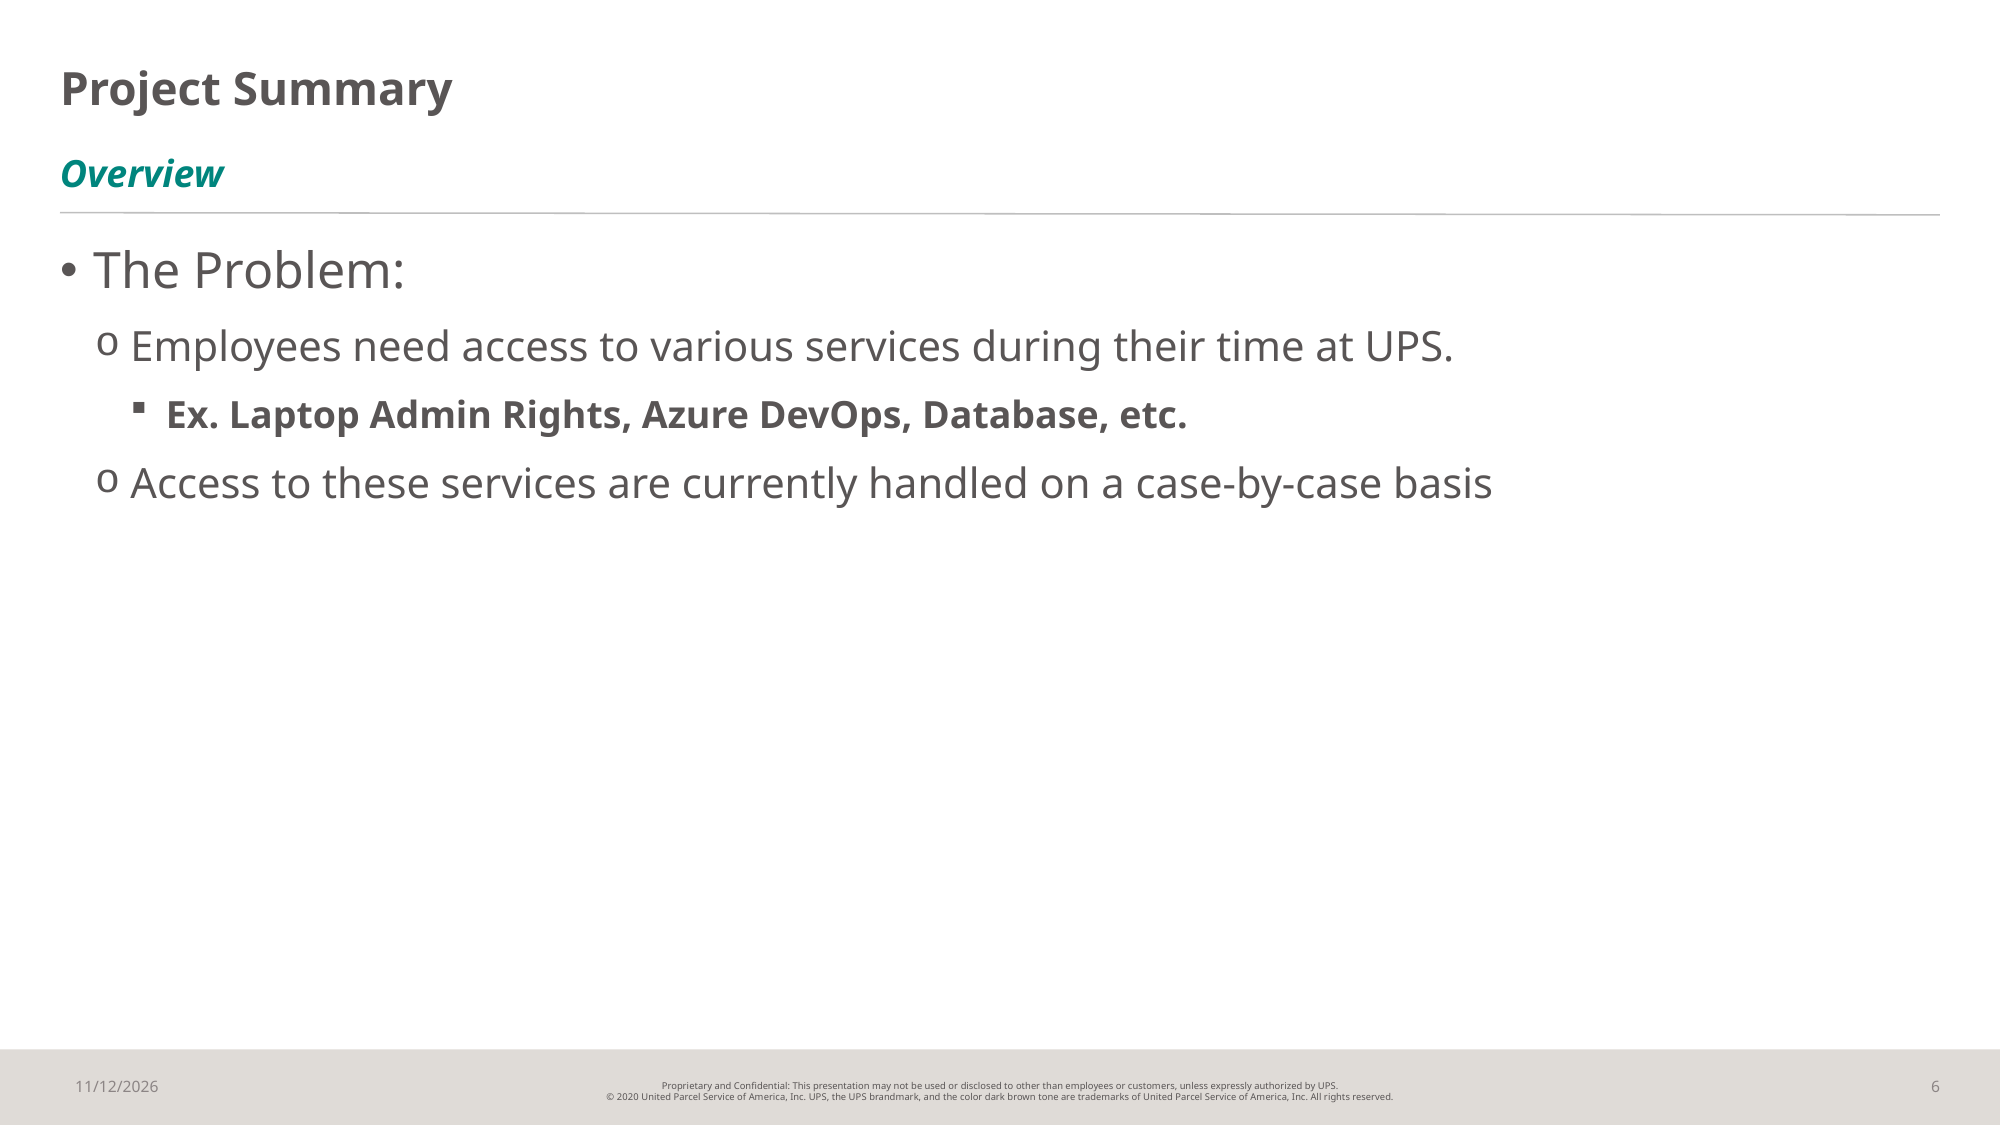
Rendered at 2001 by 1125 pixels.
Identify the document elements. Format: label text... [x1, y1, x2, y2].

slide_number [75, 1064, 425, 1111]
slide_number 6 [1851, 1064, 1940, 1111]
list The Problem: Employees need access to various services during their time at UPS. Ex. Laptop Admin Rights, Azure DevOps, Database, etc. Access to these services are currently handled on a case-by-case basis [60, 238, 1940, 975]
list Overview [59, 149, 1116, 187]
title Project Summary [60, 59, 1940, 123]
